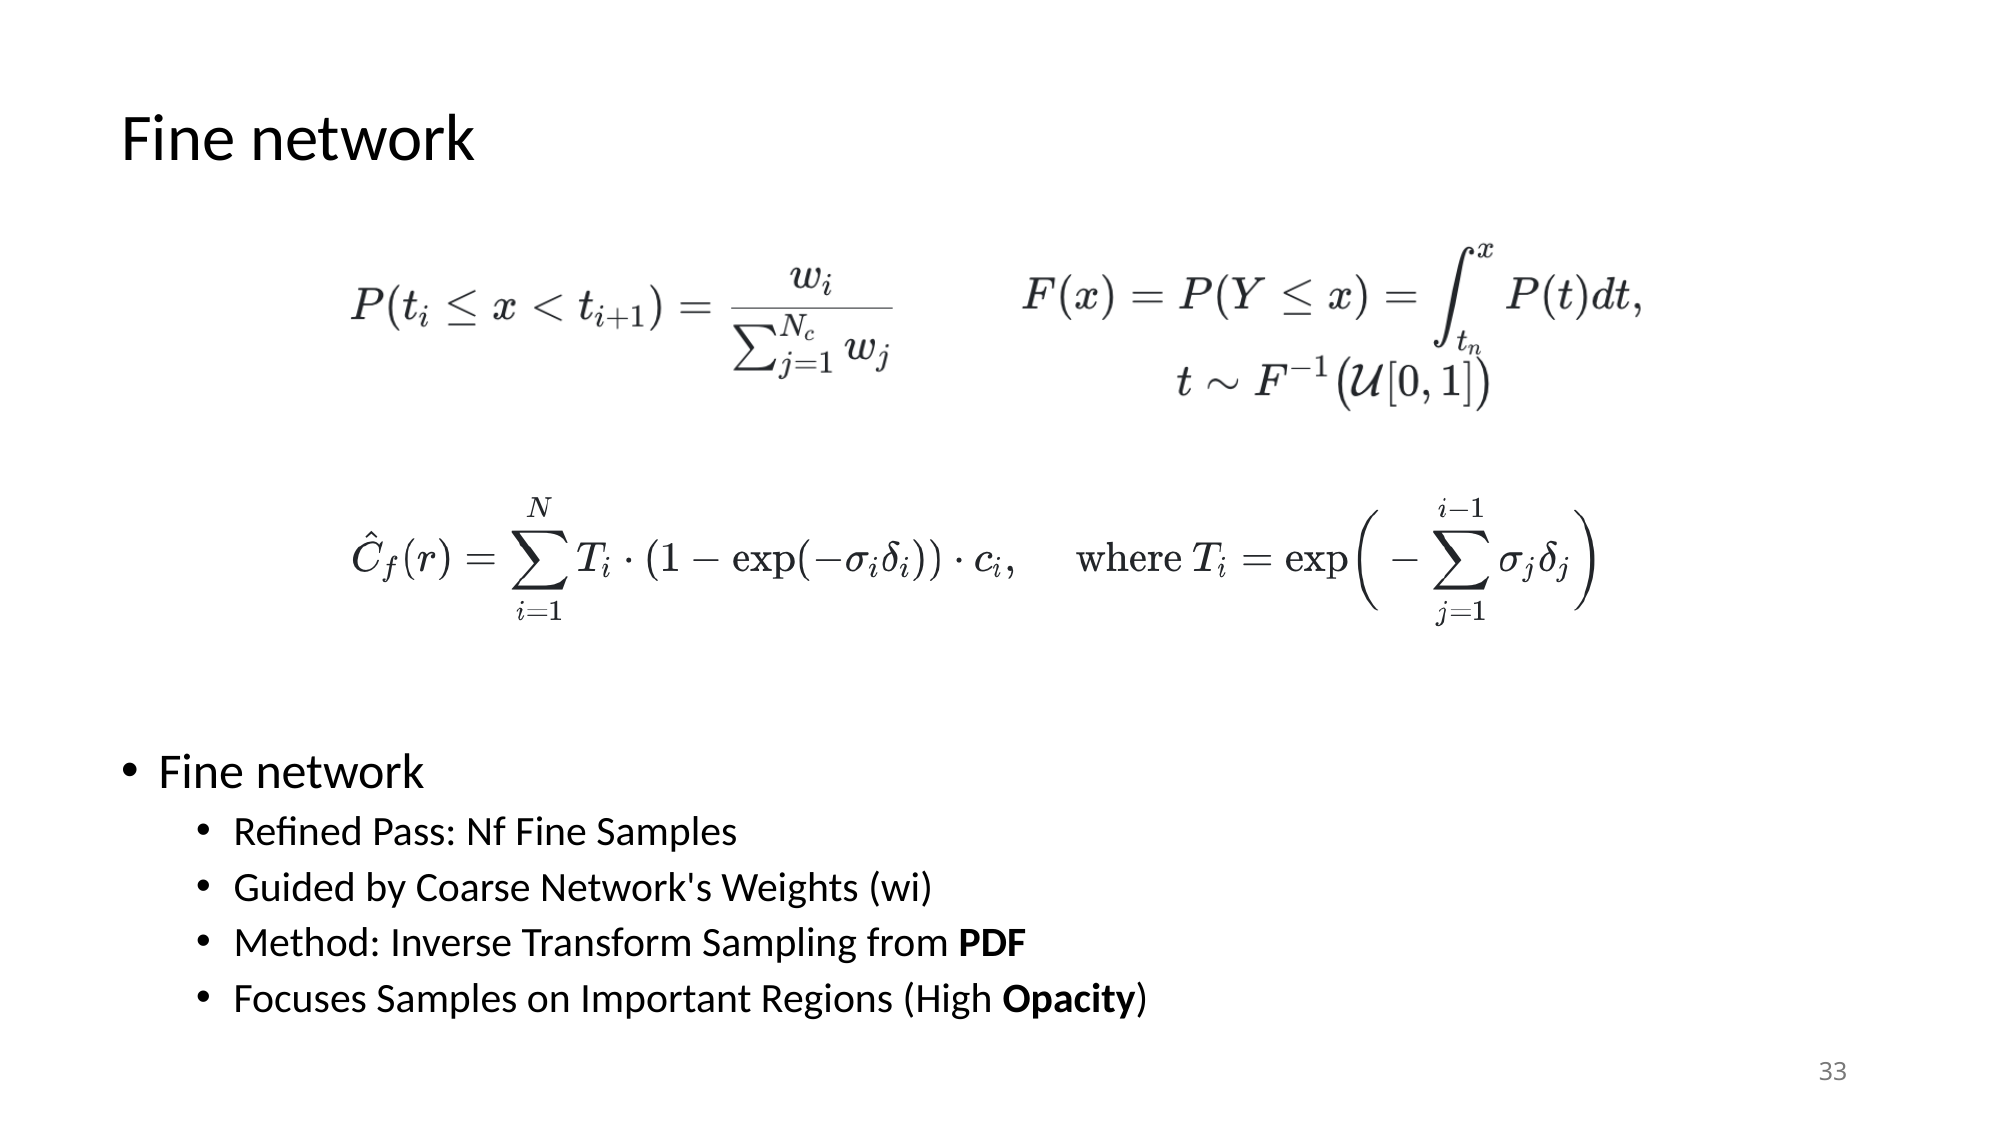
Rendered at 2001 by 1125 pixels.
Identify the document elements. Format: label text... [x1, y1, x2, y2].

text_box Fine network Refined Pass: Nf​ Fine Samples Guided by Coarse Network's Weights (wi​) Method: Inverse Transform Sampling from PDF Focuses Samples on Important Regions (High Opacity) [105, 737, 1831, 1064]
text_box Fine network [105, 61, 1831, 217]
picture [326, 230, 926, 403]
slide_number 33 [1412, 1042, 1863, 1103]
picture [999, 224, 1674, 439]
picture [323, 484, 1614, 642]
